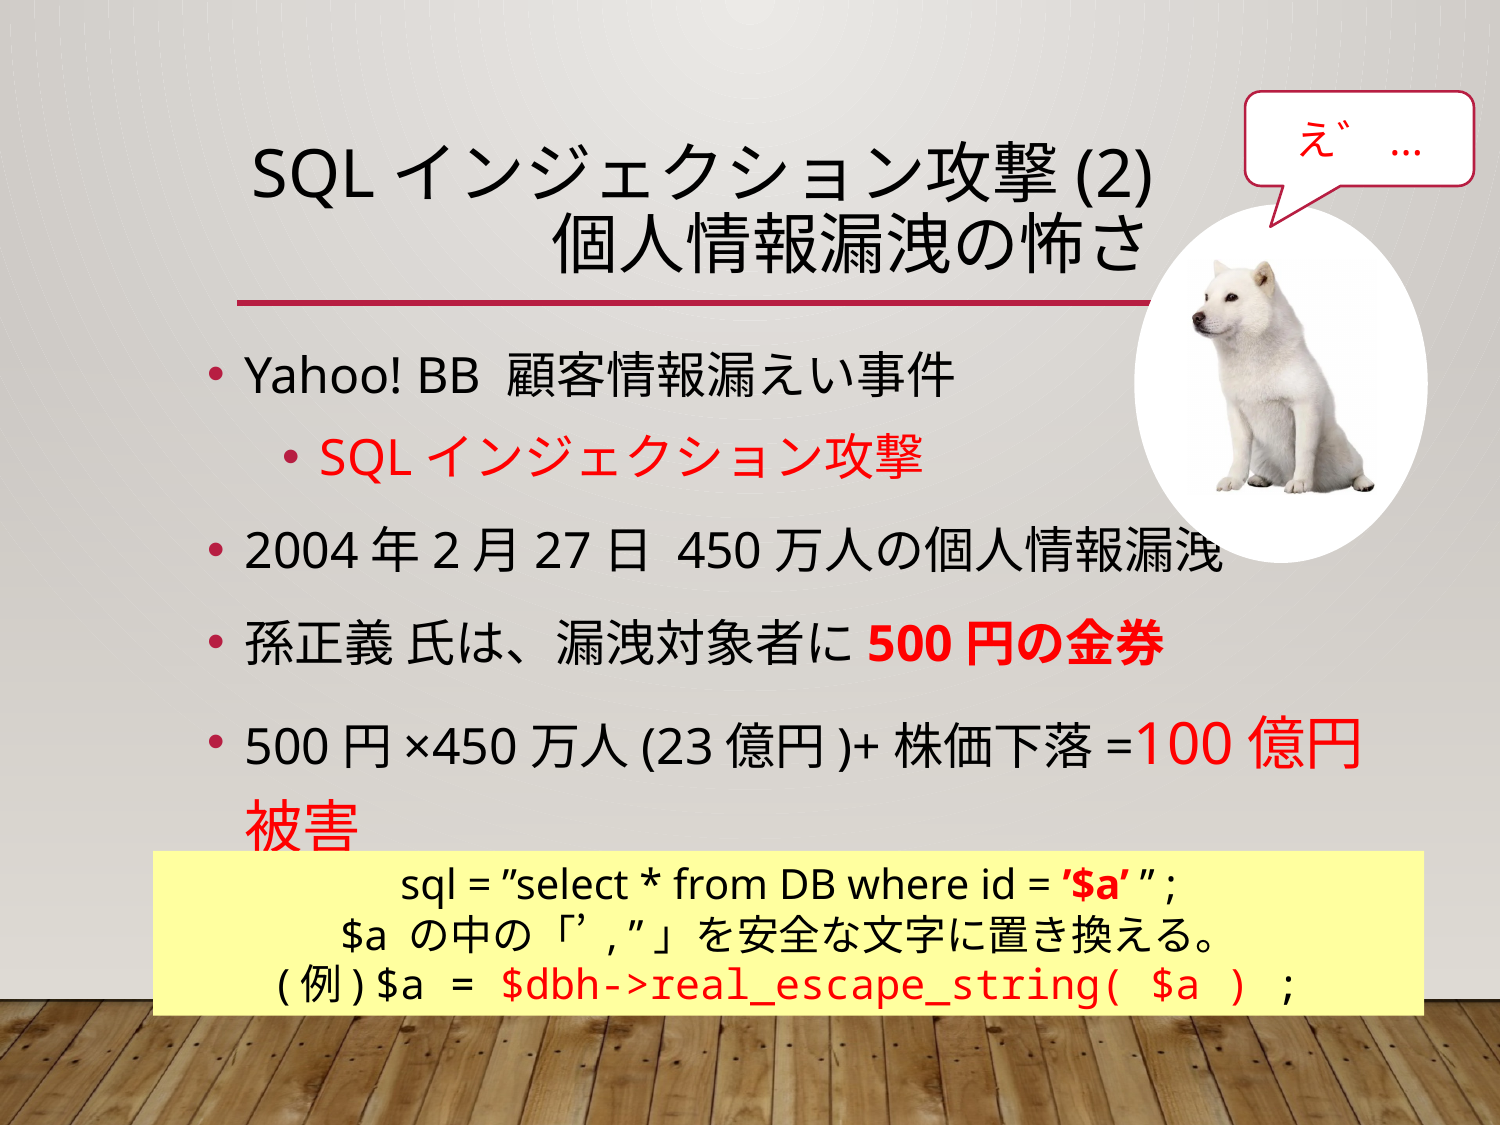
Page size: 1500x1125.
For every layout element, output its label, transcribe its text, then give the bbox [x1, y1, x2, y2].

text_box え゛... [1243, 90, 1476, 204]
title SQLインジェクション攻撃(2) 個人情報漏洩の怖さ [236, 131, 1280, 305]
text_box sql = ”select * from DB where id = ’$a’ ” ; $a の中の「’ , ”」を安全な文字に置き換える。 (例) $a = $dbh->real_escape_string( $a ) ; [153, 850, 1425, 1016]
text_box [1134, 204, 1428, 564]
list Yahoo! BB 顧客情報漏えい事件 SQLインジェクション攻撃 2004年2月27日 450万人の個人情報漏洩 孫正義 氏は、漏洩対象者に500円の金券 500円×450万人(23億円)+株価下落=100億円被害 [191, 324, 1428, 891]
picture [0, 999, 1500, 1125]
